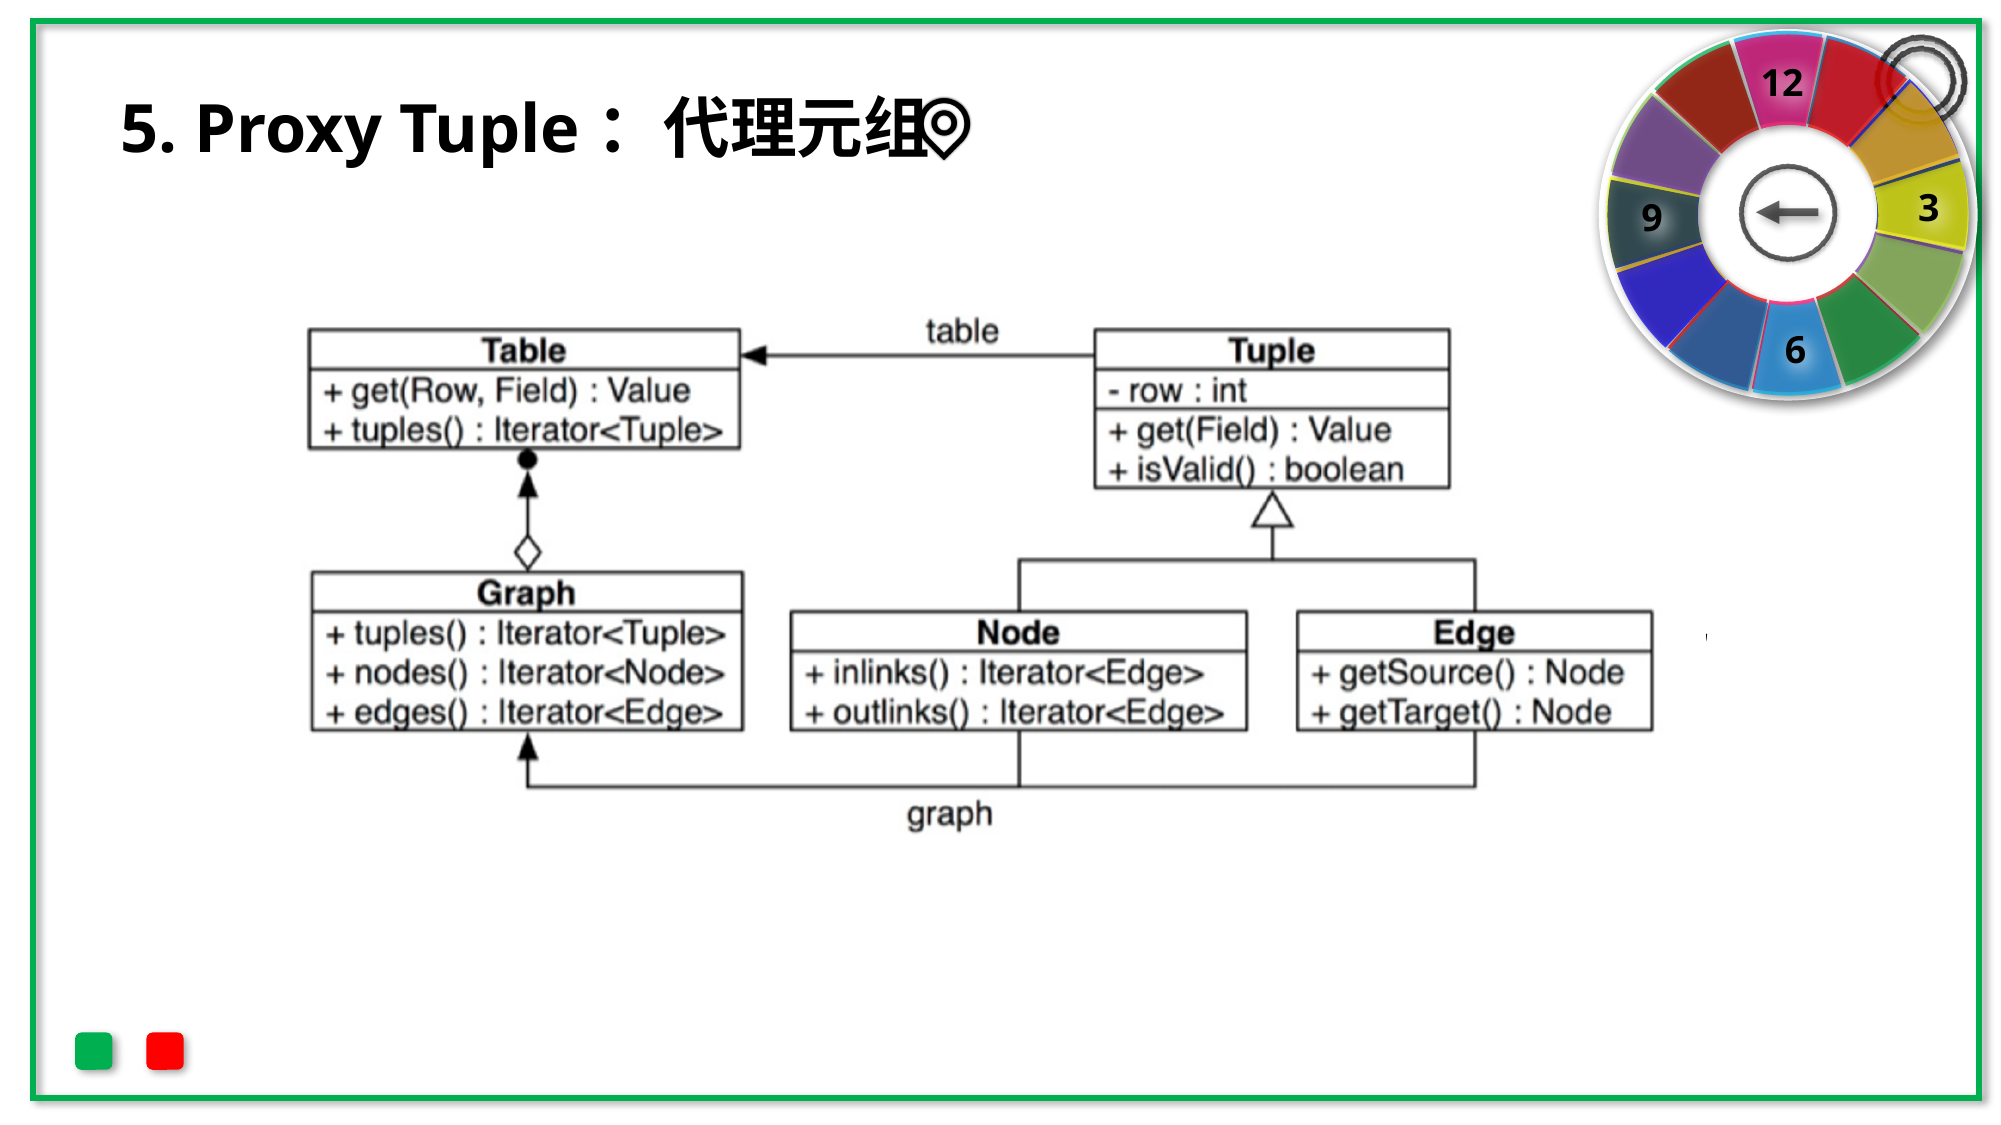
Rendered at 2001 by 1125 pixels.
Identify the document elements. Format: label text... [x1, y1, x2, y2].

text_box 5. Proxy Tuple：代理元组 [105, 78, 1000, 173]
text_box [74, 1031, 114, 1071]
picture [258, 278, 1706, 875]
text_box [1607, 34, 1980, 396]
picture [915, 95, 973, 163]
text_box [32, 20, 1980, 1099]
text_box [1600, 170, 1606, 259]
text_box [145, 1031, 185, 1071]
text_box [1606, 30, 1968, 393]
